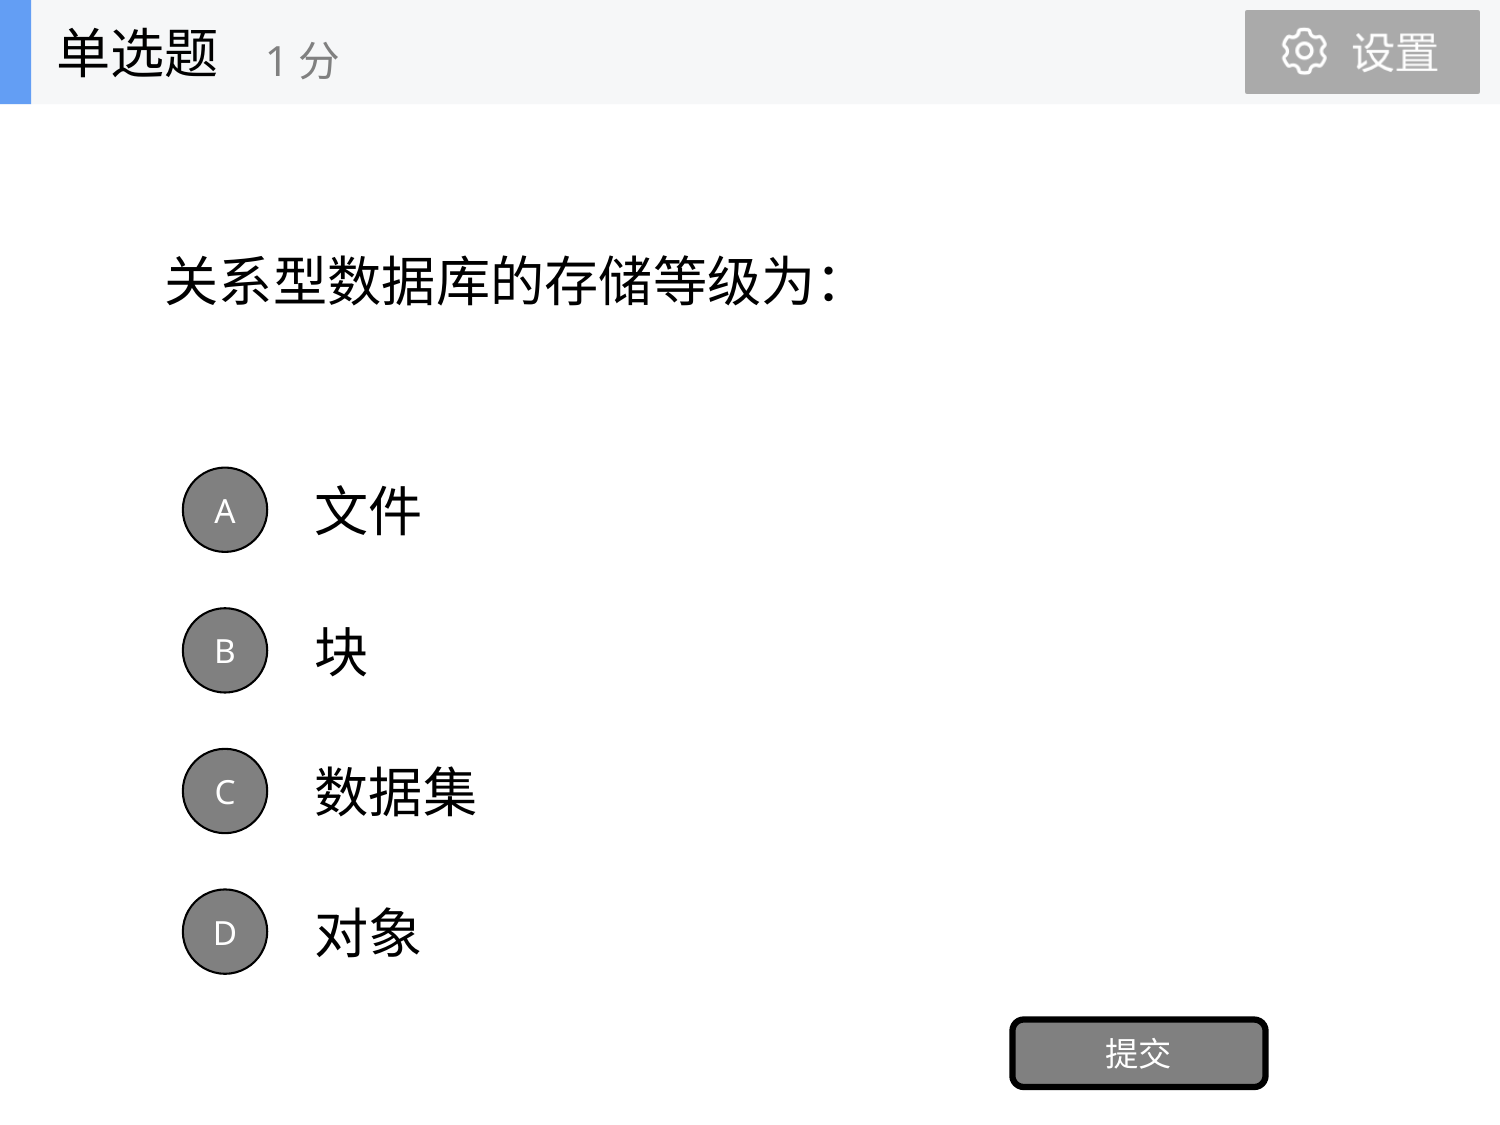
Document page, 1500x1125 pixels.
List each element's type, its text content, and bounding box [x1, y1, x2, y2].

text_box 块 [299, 597, 1350, 703]
text_box B [181, 607, 269, 694]
text_box 数据集 [299, 738, 1350, 844]
text_box 文件 [299, 456, 1350, 563]
text_box C [181, 747, 269, 835]
text_box A [181, 466, 269, 553]
text_box D [181, 888, 269, 975]
picture [1245, 10, 1480, 94]
text_box 提交 [1011, 1018, 1267, 1089]
text_box 关系型数据库的存储等级为： [149, 105, 1350, 456]
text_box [0, 0, 1500, 105]
text_box 对象 [299, 878, 1350, 985]
